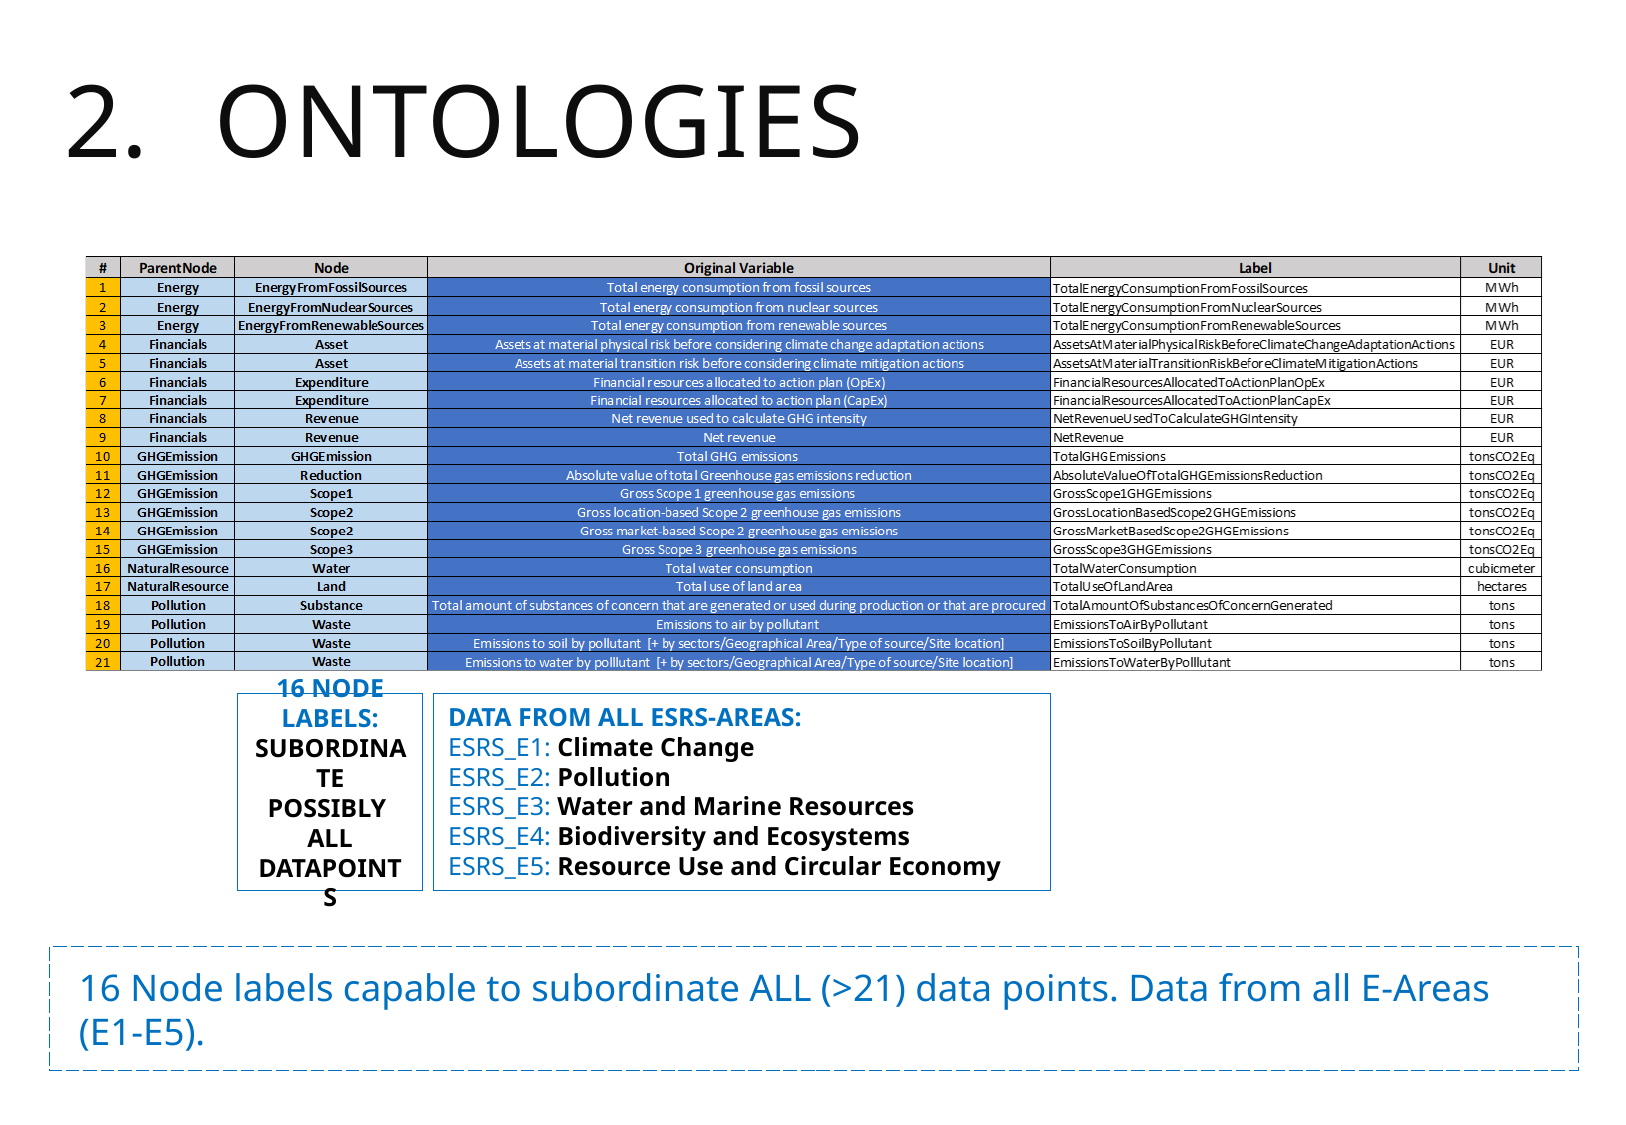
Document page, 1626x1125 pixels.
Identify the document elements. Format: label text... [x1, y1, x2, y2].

text_box 16 Node labels capable to subordinate ALL (>21) data points. Data from all E-Areas (E1-E5). [49, 946, 1579, 1071]
text_box 16 NODE LABELS: SUBORDINATE POSSIBLY ALL DATAPOINTS [237, 693, 423, 891]
text_box DATA FROM ALL ESRS-AREAS: ESRS_E1: Climate Change ESRS_E2: Pollution ESRS_E3: Water and Marine Resources ESRS_E4: Biodiversity and Ecosystems ESRS_E5: Resource Use and Circular Economy [433, 693, 1051, 891]
picture [85, 255, 1543, 672]
title Ontologies [49, 48, 1580, 196]
